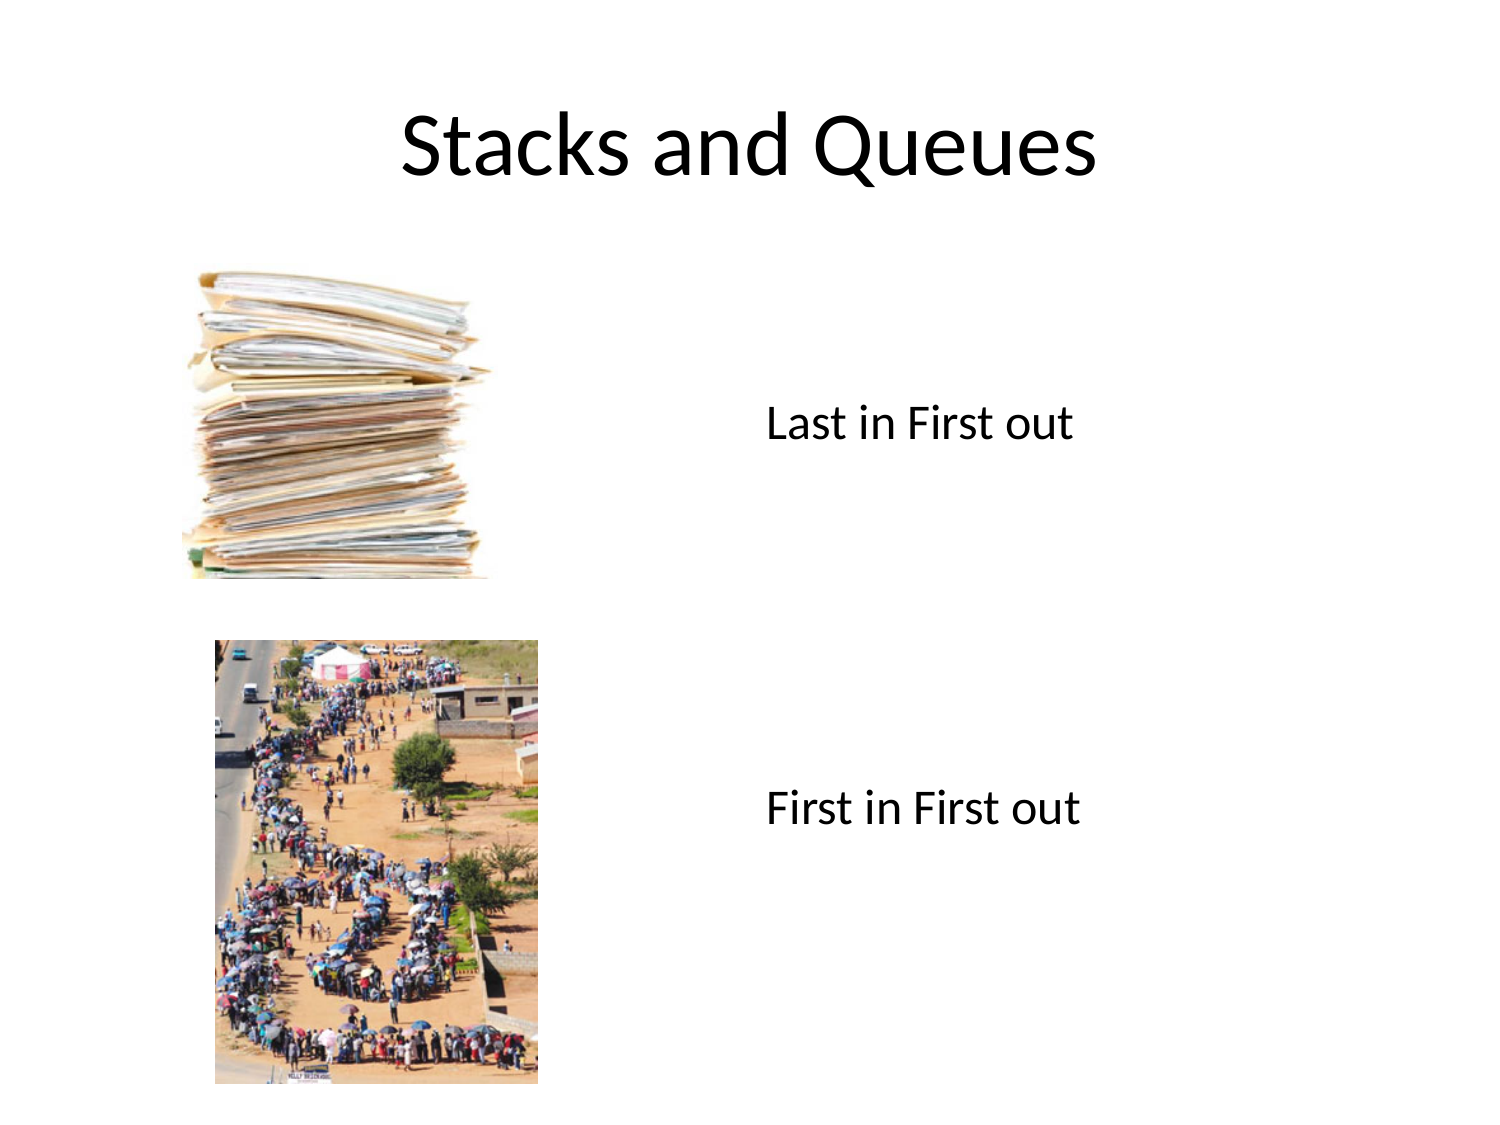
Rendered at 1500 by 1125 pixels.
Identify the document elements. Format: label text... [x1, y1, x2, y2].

title Stacks and Queues [75, 45, 1425, 233]
text_box First in First out [751, 767, 1096, 843]
picture [215, 639, 538, 1084]
text_box Last in First out [751, 382, 1090, 457]
picture [181, 263, 498, 580]
